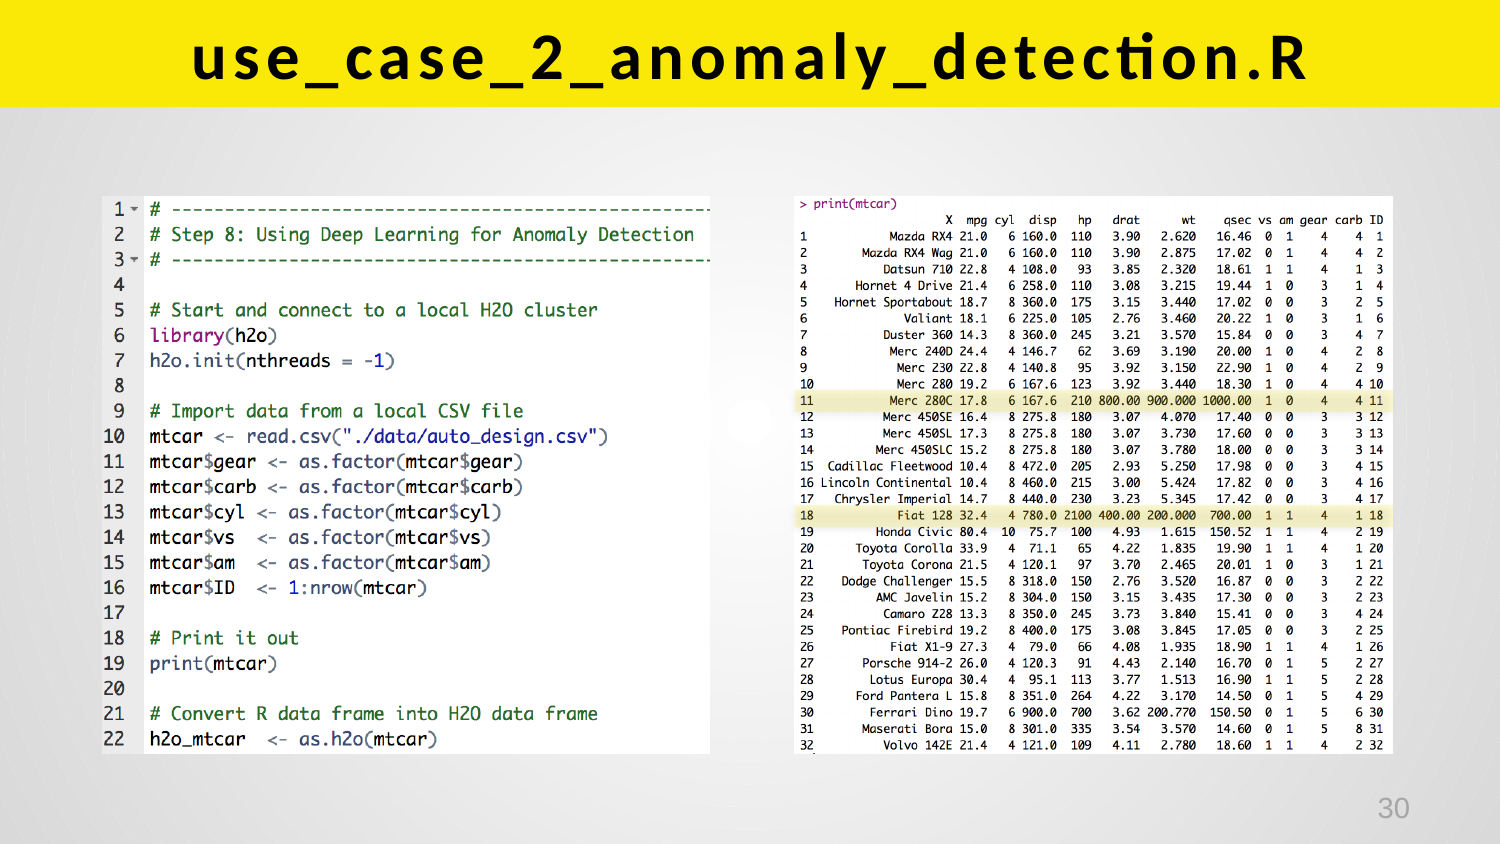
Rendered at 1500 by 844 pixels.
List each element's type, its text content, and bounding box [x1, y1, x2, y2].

title use_case_2_anomaly_detection.R [75, 0, 1425, 108]
slide_number 30 [1074, 782, 1425, 827]
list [794, 196, 1394, 754]
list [102, 196, 711, 754]
